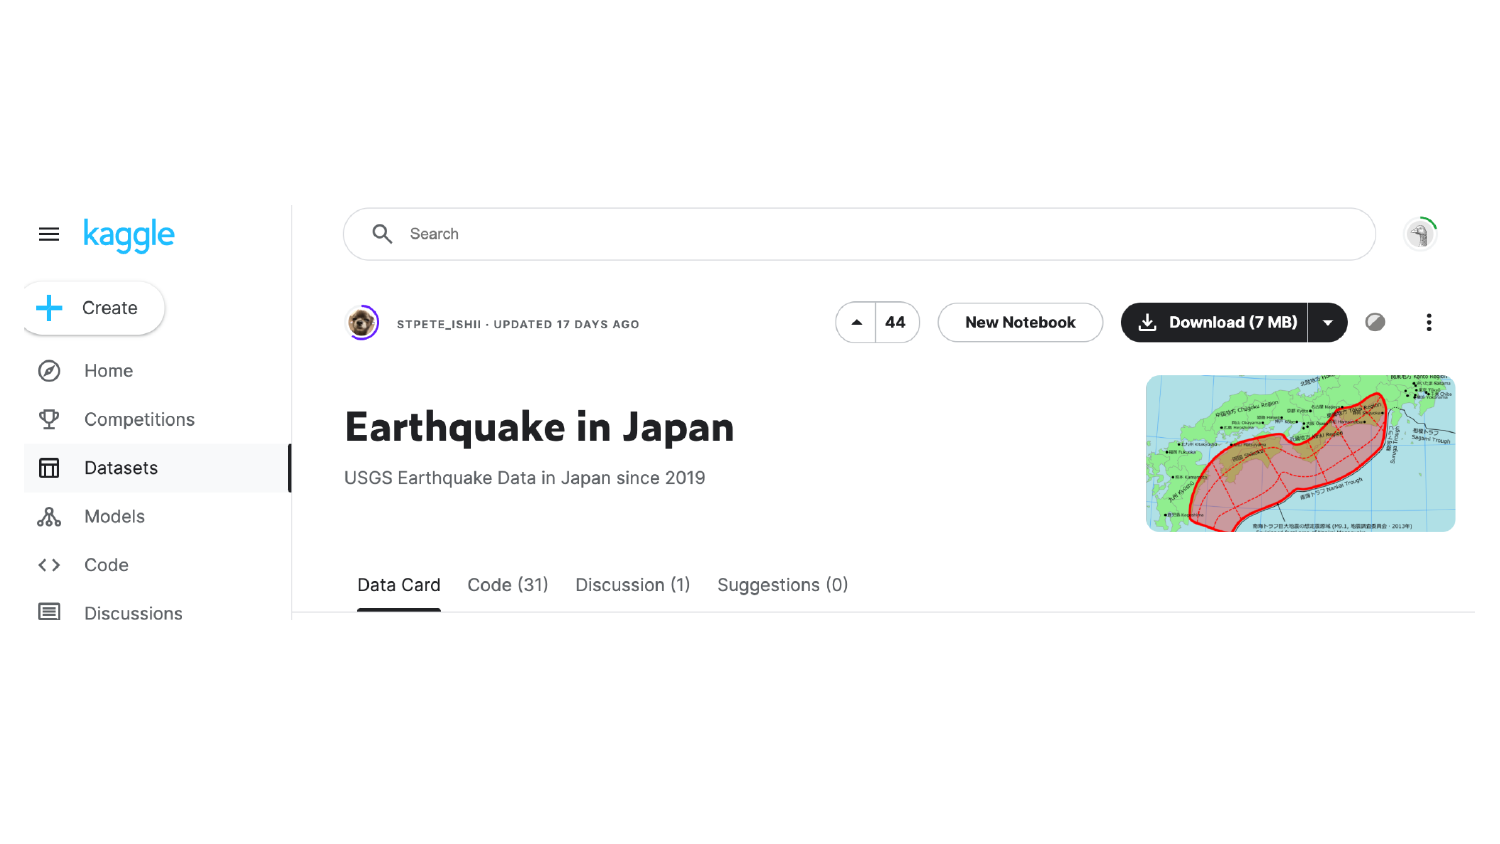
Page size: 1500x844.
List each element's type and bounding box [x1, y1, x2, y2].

picture [24, 205, 1476, 620]
